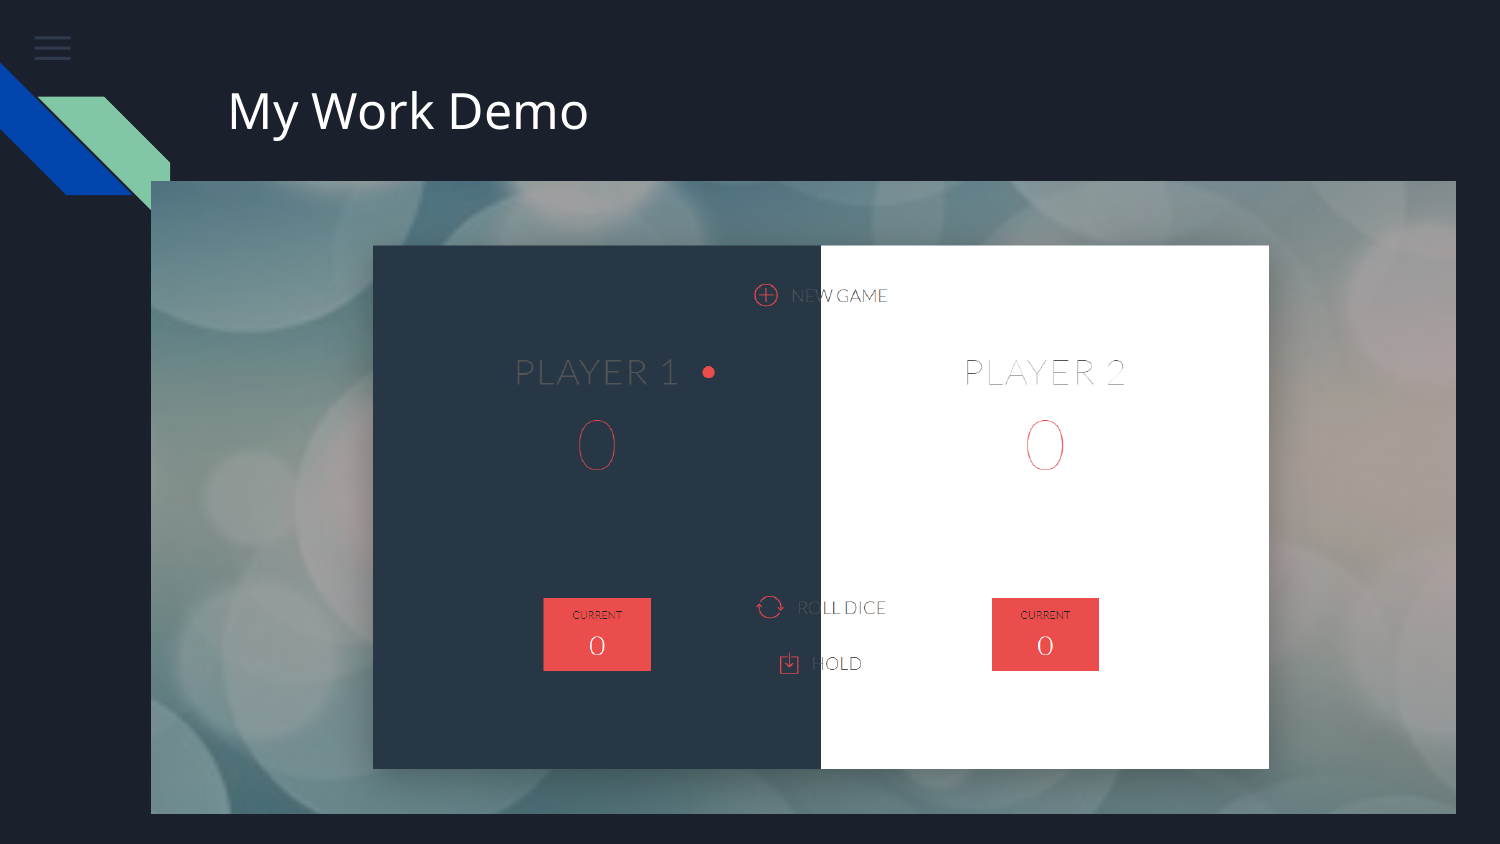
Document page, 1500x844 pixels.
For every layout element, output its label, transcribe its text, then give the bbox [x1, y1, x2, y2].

picture [151, 181, 1456, 815]
title My Work Demo [212, 64, 1368, 179]
